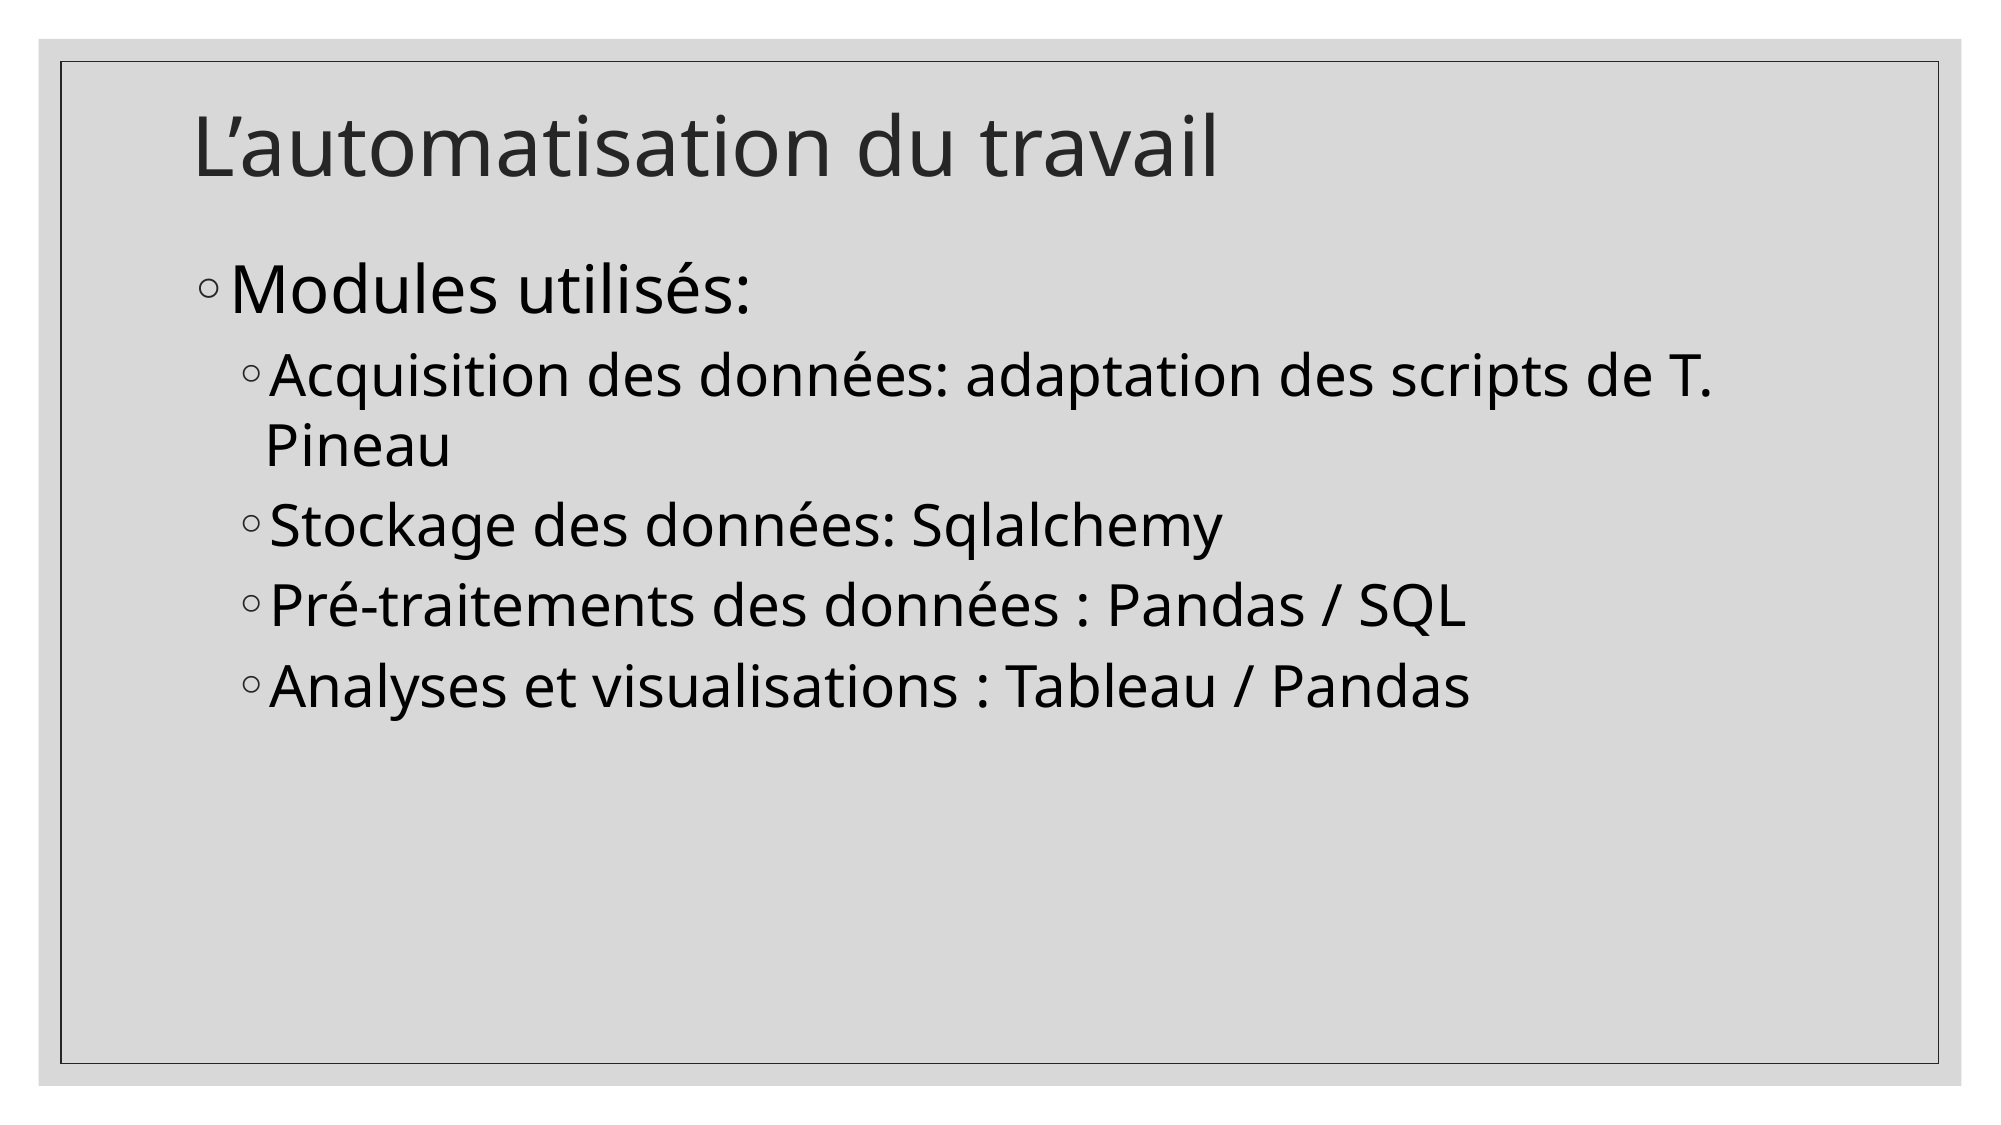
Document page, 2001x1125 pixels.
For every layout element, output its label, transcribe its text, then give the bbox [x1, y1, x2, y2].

title L’automatisation du travail [176, 90, 1827, 209]
list Modules utilisés: Acquisition des données: adaptation des scripts de T. Pineau Stockage des données: Sqlalchemy Pré-traitements des données : Pandas / SQL Analyses et visualisations : Tableau / Pandas [174, 231, 1910, 965]
